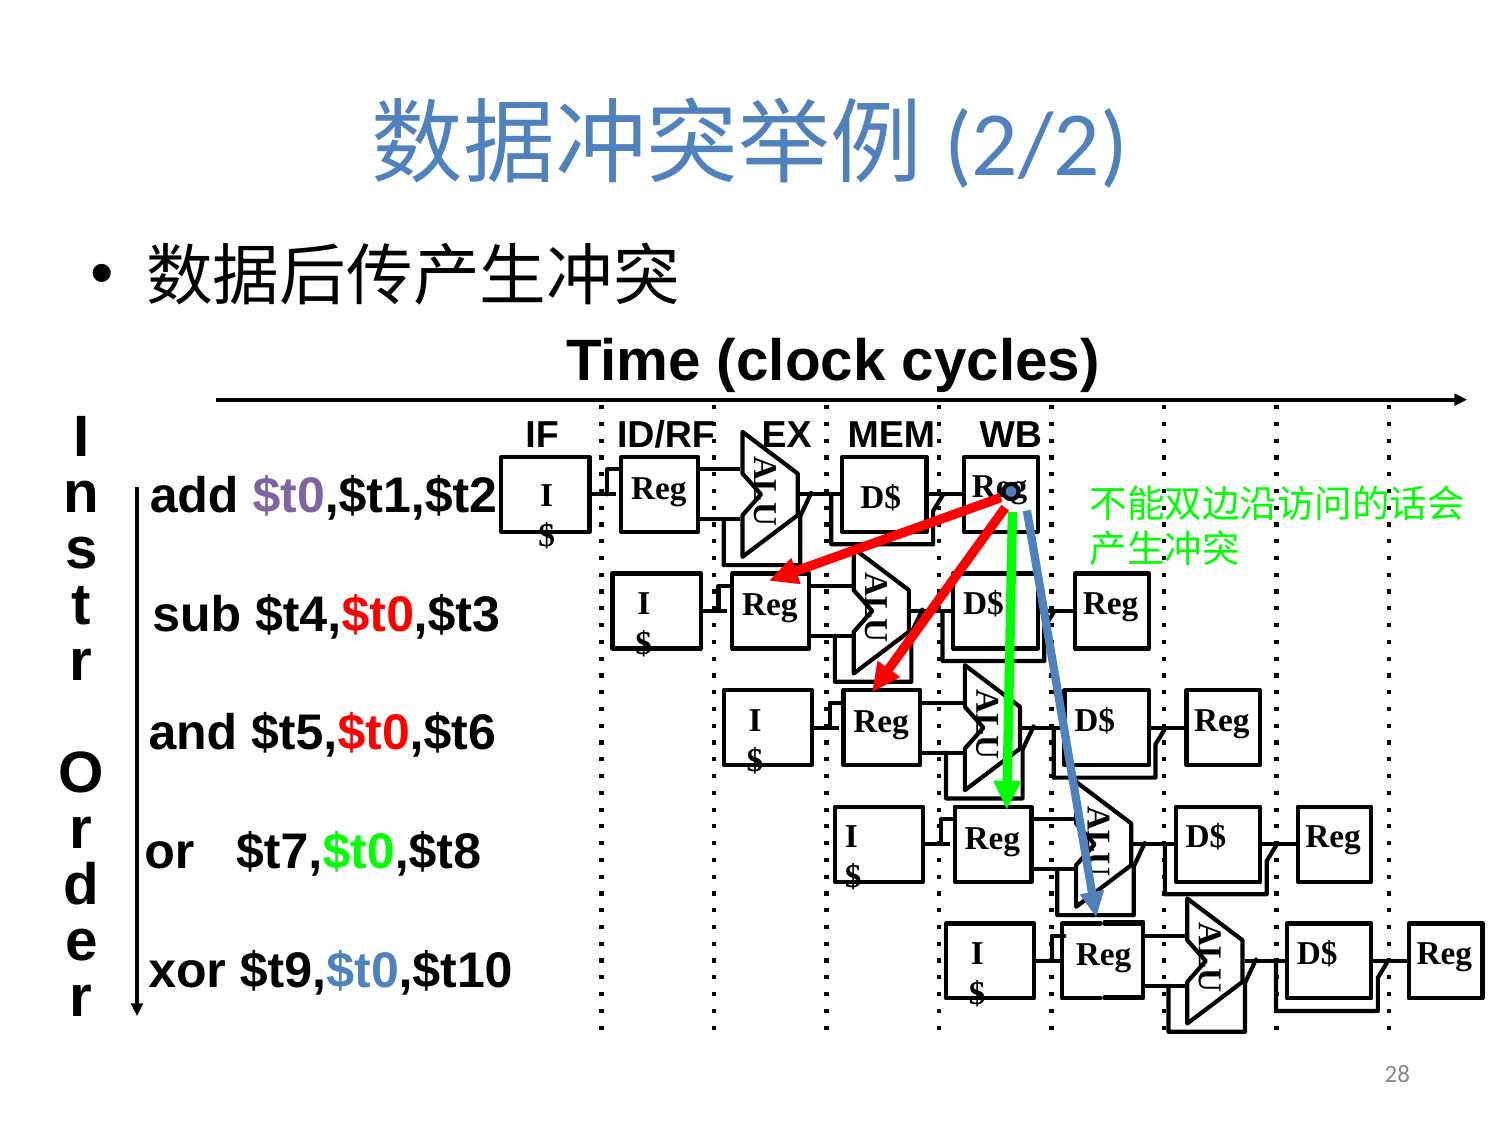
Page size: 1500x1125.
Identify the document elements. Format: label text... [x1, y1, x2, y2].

title 数据冲突举例(2/2) [75, 45, 1425, 233]
list 数据后传产生冲突 [75, 224, 1363, 313]
slide_number 28 [1074, 1049, 1425, 1103]
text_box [42, 314, 1488, 1042]
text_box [769, 483, 1097, 917]
